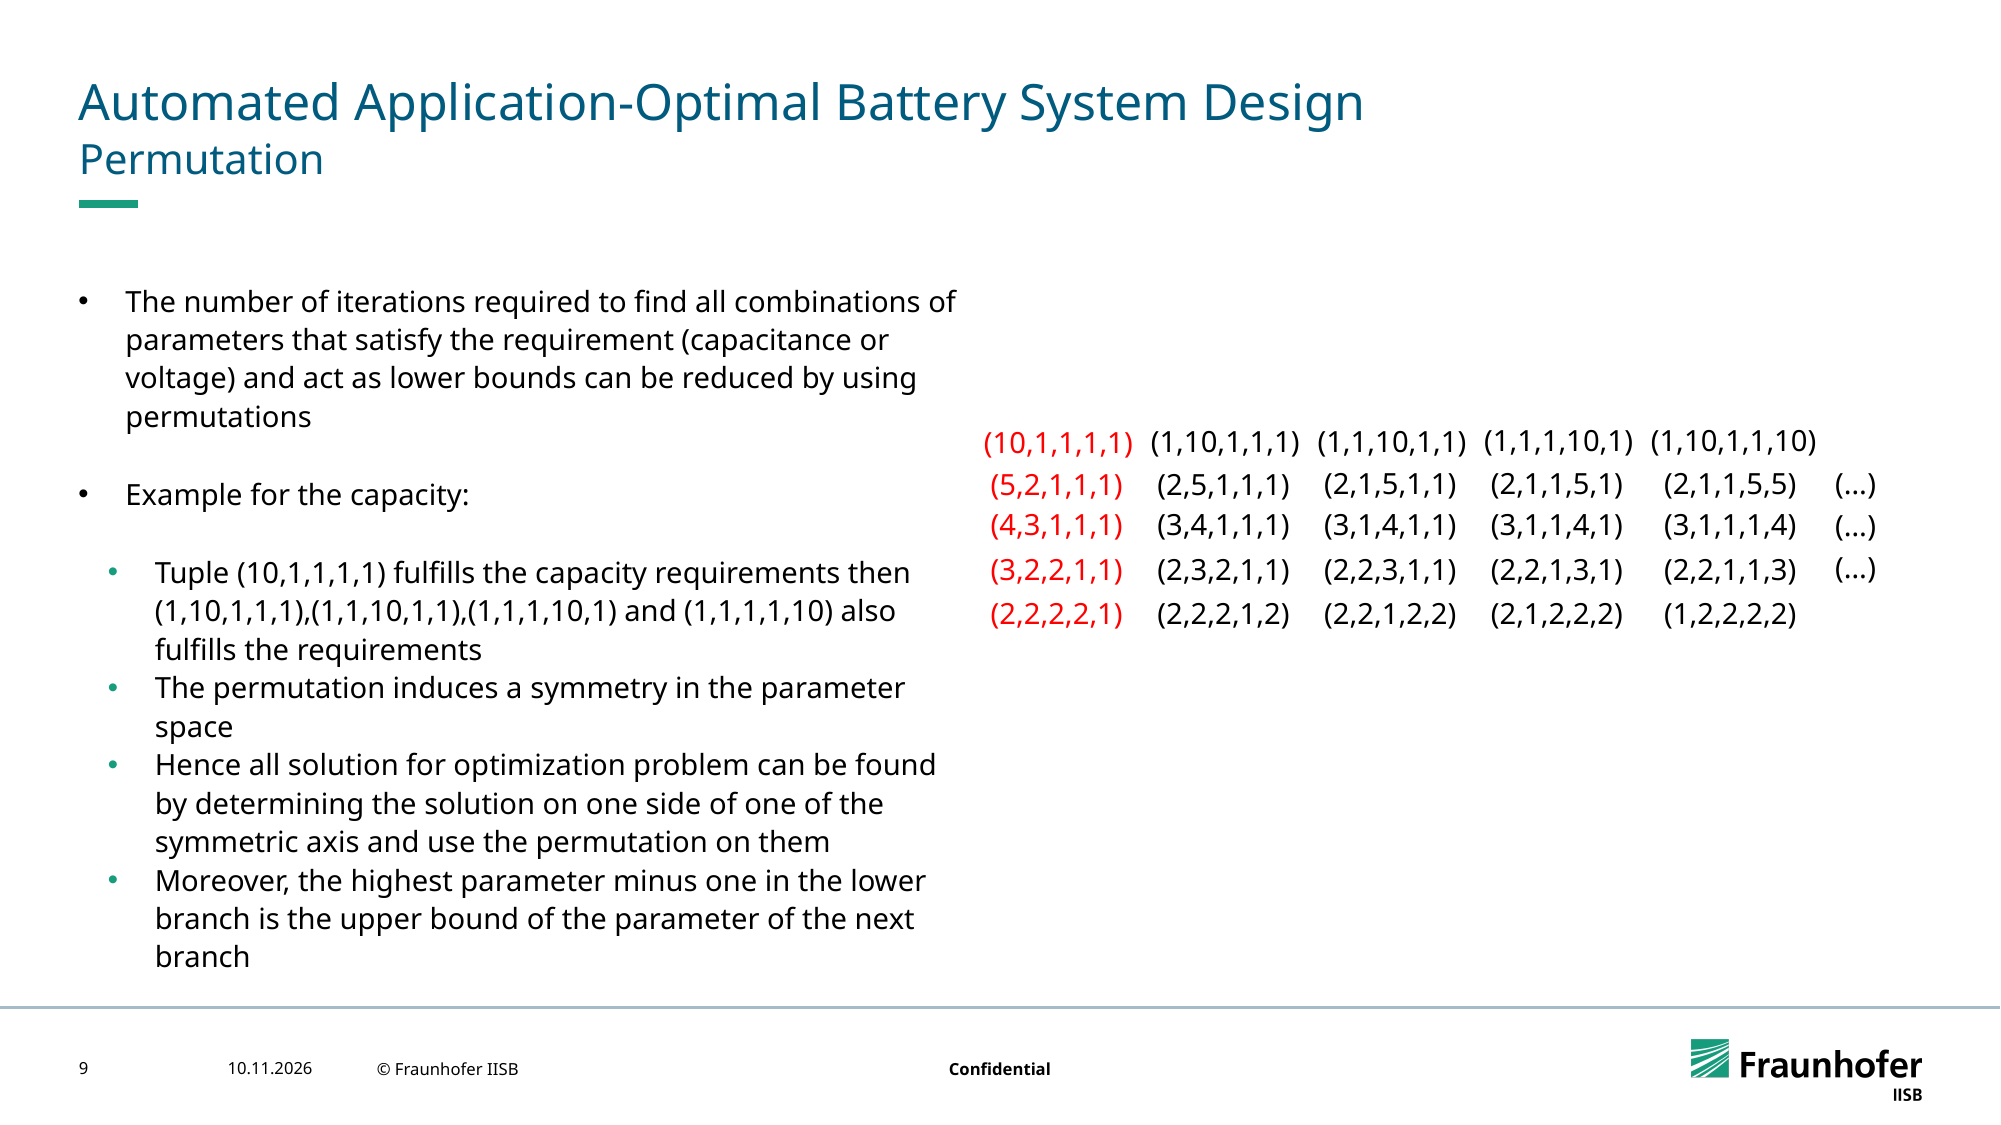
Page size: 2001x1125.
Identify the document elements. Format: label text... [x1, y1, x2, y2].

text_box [1485, 415, 1633, 630]
footer © Fraunhofer IISB [376, 1059, 862, 1080]
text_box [985, 418, 1132, 630]
slide_number 9 [78, 1059, 197, 1080]
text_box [1318, 417, 1466, 629]
title Automated Application-Optimal Battery System Design [78, 64, 1922, 127]
list Permutation [78, 127, 1922, 180]
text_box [1652, 415, 1816, 630]
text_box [1151, 417, 1299, 629]
list The number of iterations required to find all combinations of parameters that satisfy the requirement (capacitance or voltage) and act as lower bounds can be reduced by using permutations Example for the capacity: Tuple (10,1,1,1,1) fulfills the capacity requirements then (1,10,1,1,1),(1,1,10,1,1),(1,1,1,10,1) and (1,1,1,1,10) also fulfills the requirements The permutation induces a symmetry in the parameter space Hence all solution for optimization problem can be found by determining the solution on one side of one of the symmetric axis and use the permutation on them Moreover, the highest parameter minus one in the lower branch is the upper bound of the parameter of the next branch [78, 279, 971, 863]
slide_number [227, 1059, 346, 1080]
picture [1691, 1039, 1922, 1101]
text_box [1835, 459, 1891, 584]
